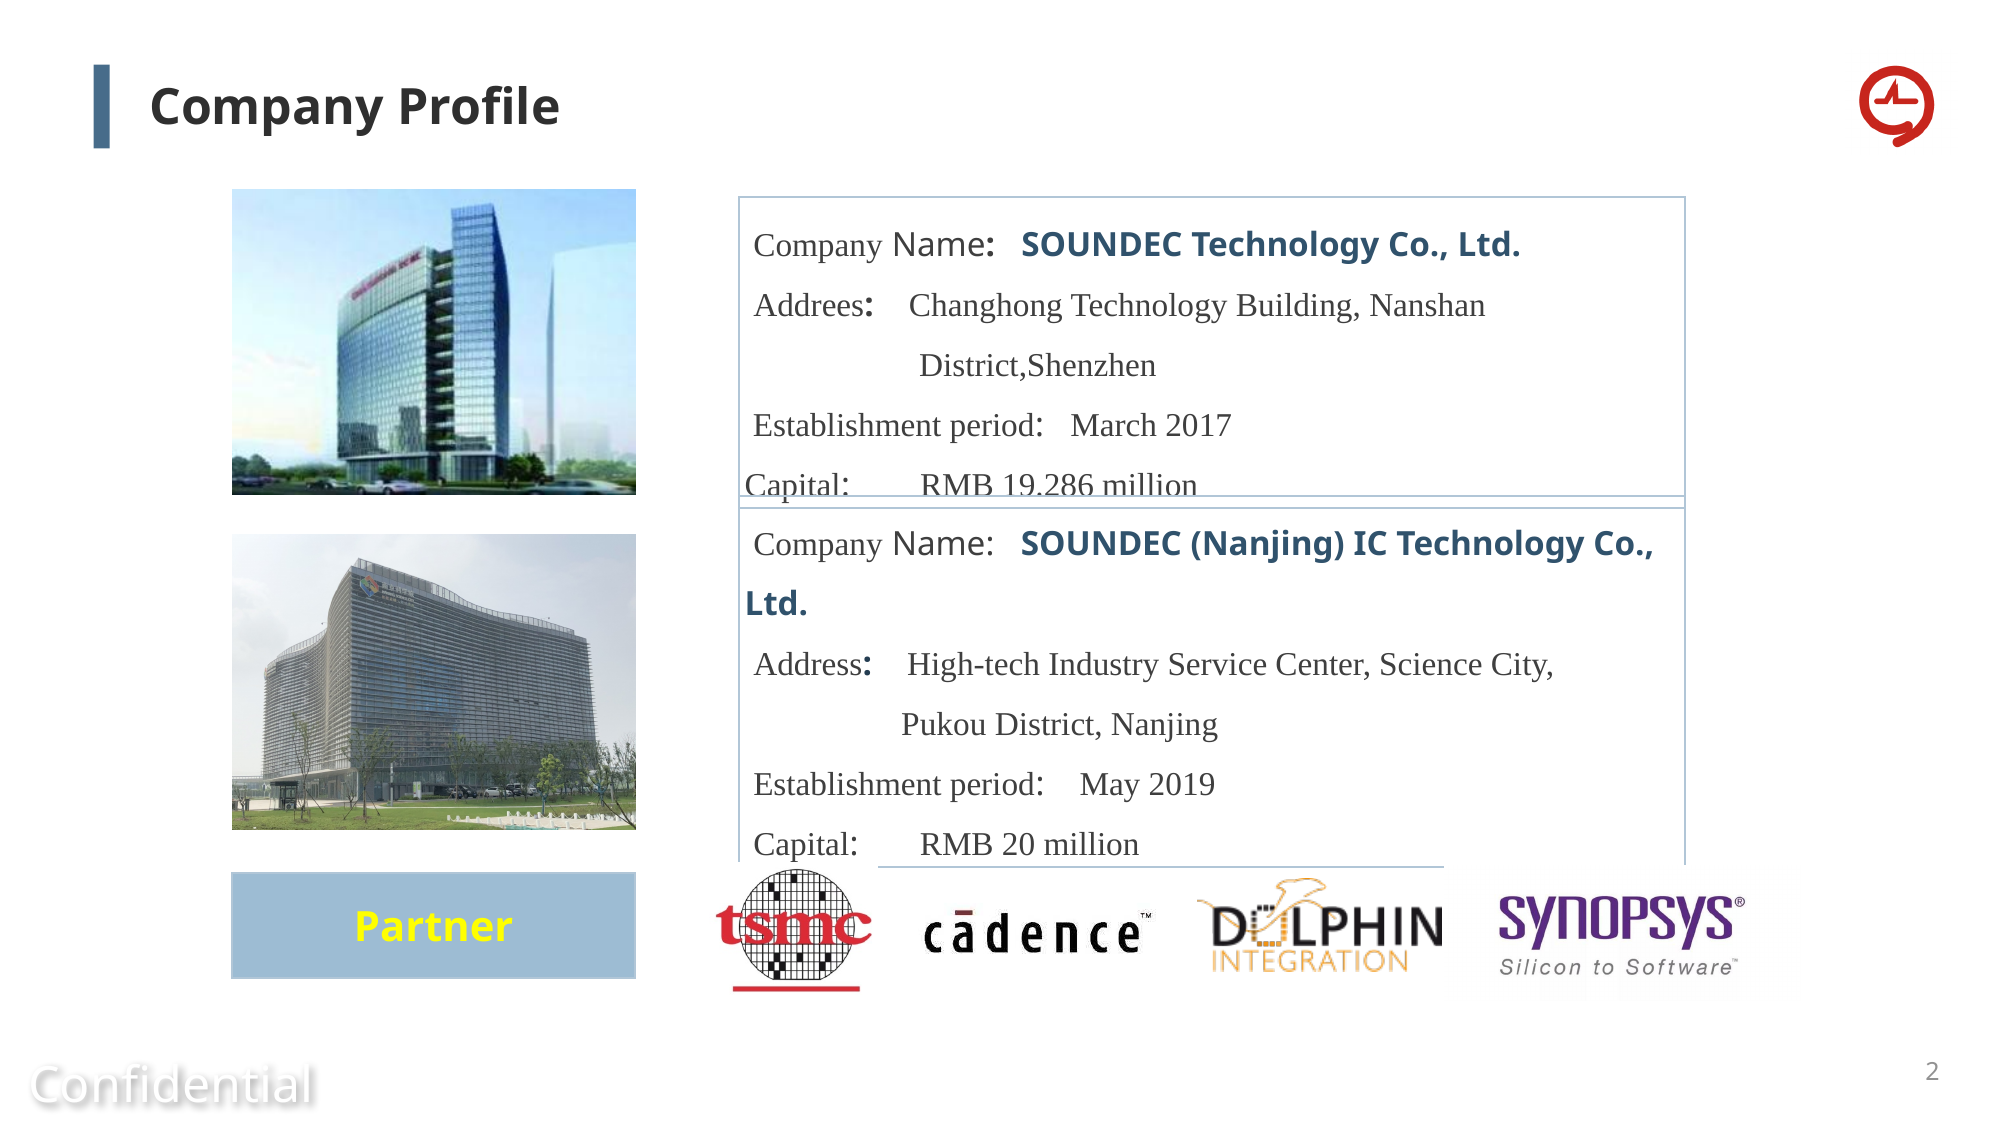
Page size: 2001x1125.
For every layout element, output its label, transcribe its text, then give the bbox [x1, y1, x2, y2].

picture [232, 189, 636, 495]
picture [709, 862, 878, 998]
text_box [2, 1035, 359, 1122]
text_box [0, 1036, 258, 1123]
picture [1845, 49, 1958, 155]
slide_number 2 [1504, 1042, 1955, 1103]
picture [1443, 865, 1801, 1002]
picture [232, 534, 636, 830]
text_box Company Profile [134, 73, 844, 144]
text_box Confidential [16, 1041, 326, 1125]
picture [918, 878, 1159, 988]
picture [1197, 878, 1442, 972]
text_box Partner [232, 872, 636, 978]
text_box Company Name: SOUNDEC (Nanjing) IC Technology Co., Ltd. Address: High-tech Industry Service Center, Science City, Pukou District, Nanjing Establishment period: May 2019 Capital: RMB 20 million [738, 496, 1686, 868]
text_box Company Name: SOUNDEC Technology Co., Ltd. Addrees: Changhong Technology Building, Nanshan District,Shenzhen Establishment period: March 2017 Capital: RMB 19.286 million [738, 197, 1686, 496]
